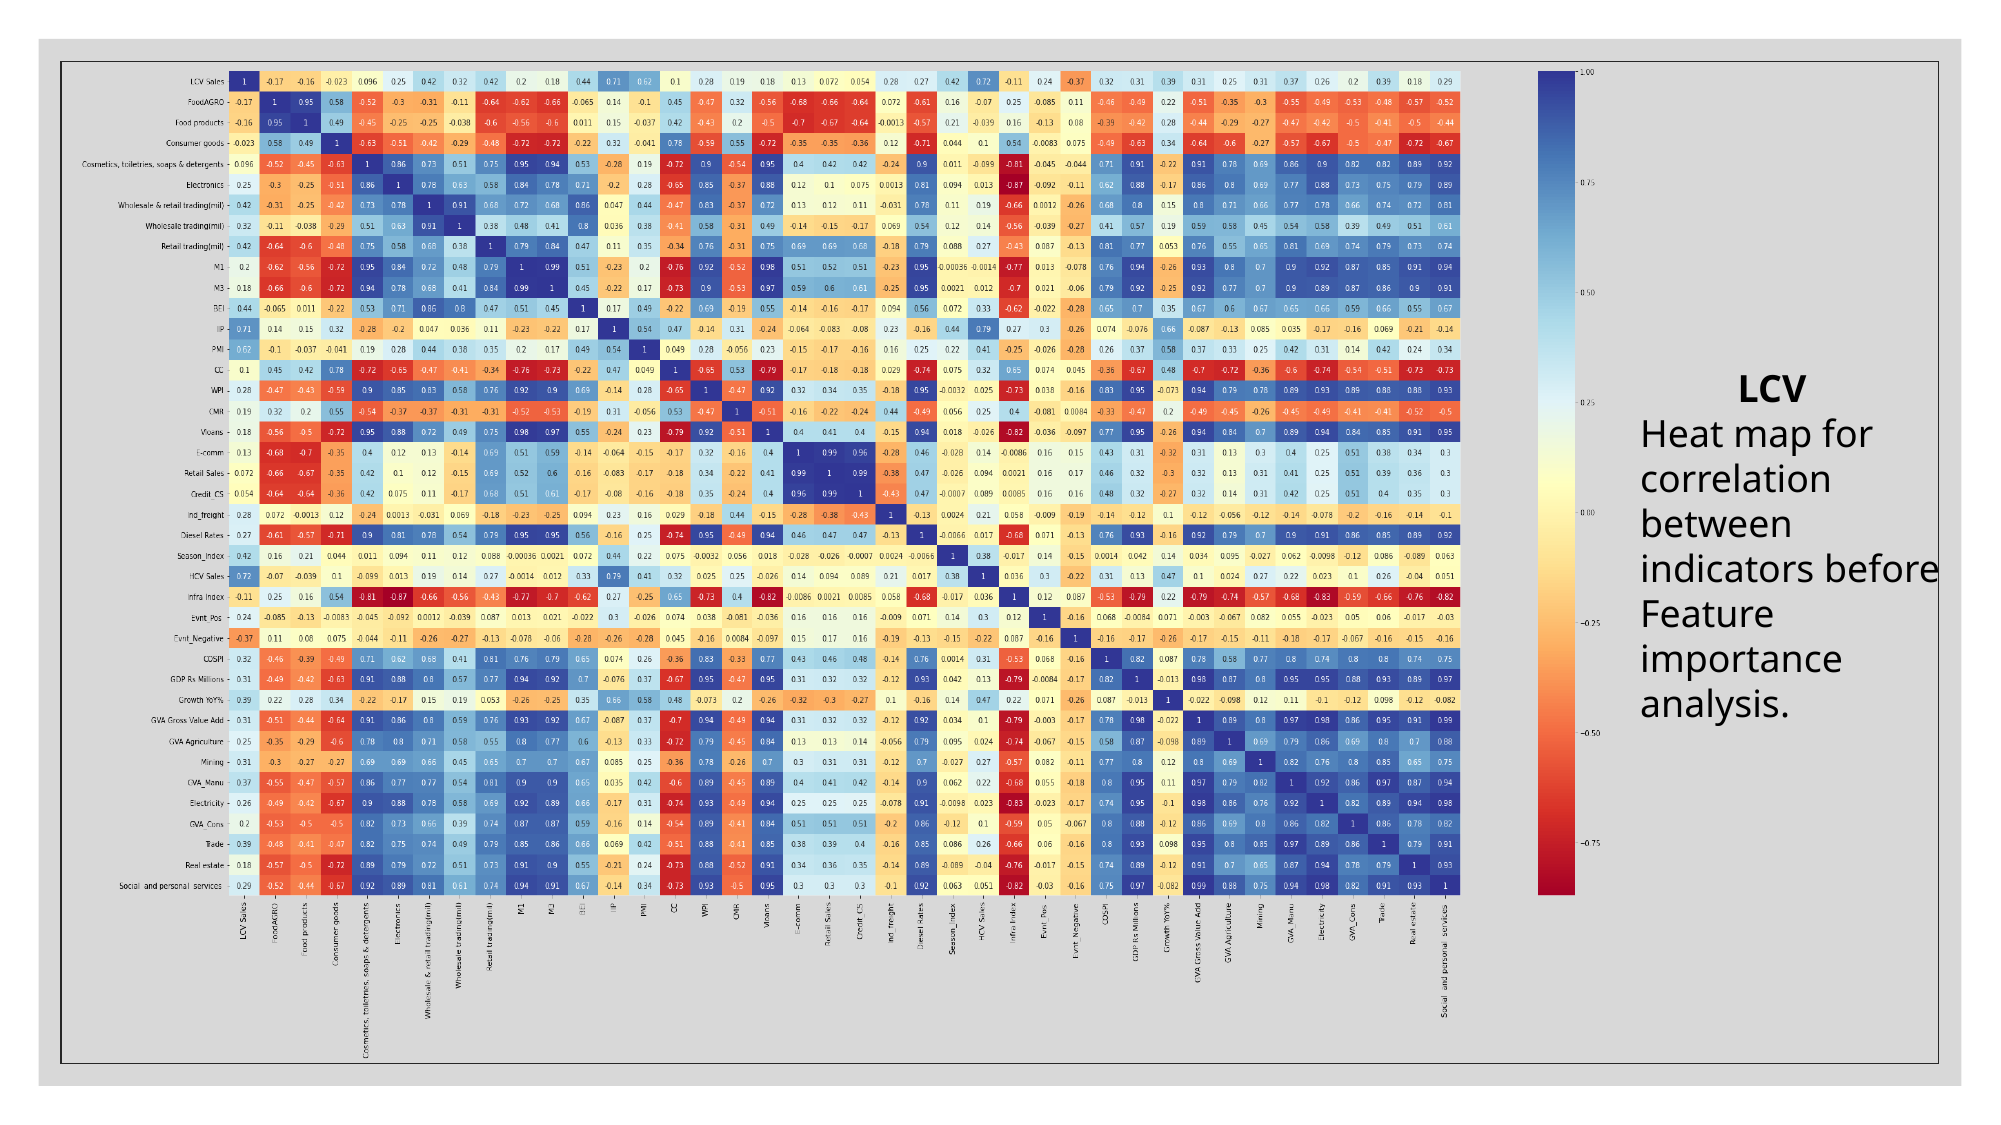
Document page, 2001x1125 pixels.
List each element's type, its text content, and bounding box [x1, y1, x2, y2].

text_box LCV Heat map for correlation between indicators before Feature importance analysis. [1625, 357, 1964, 733]
picture [77, 63, 1605, 1062]
